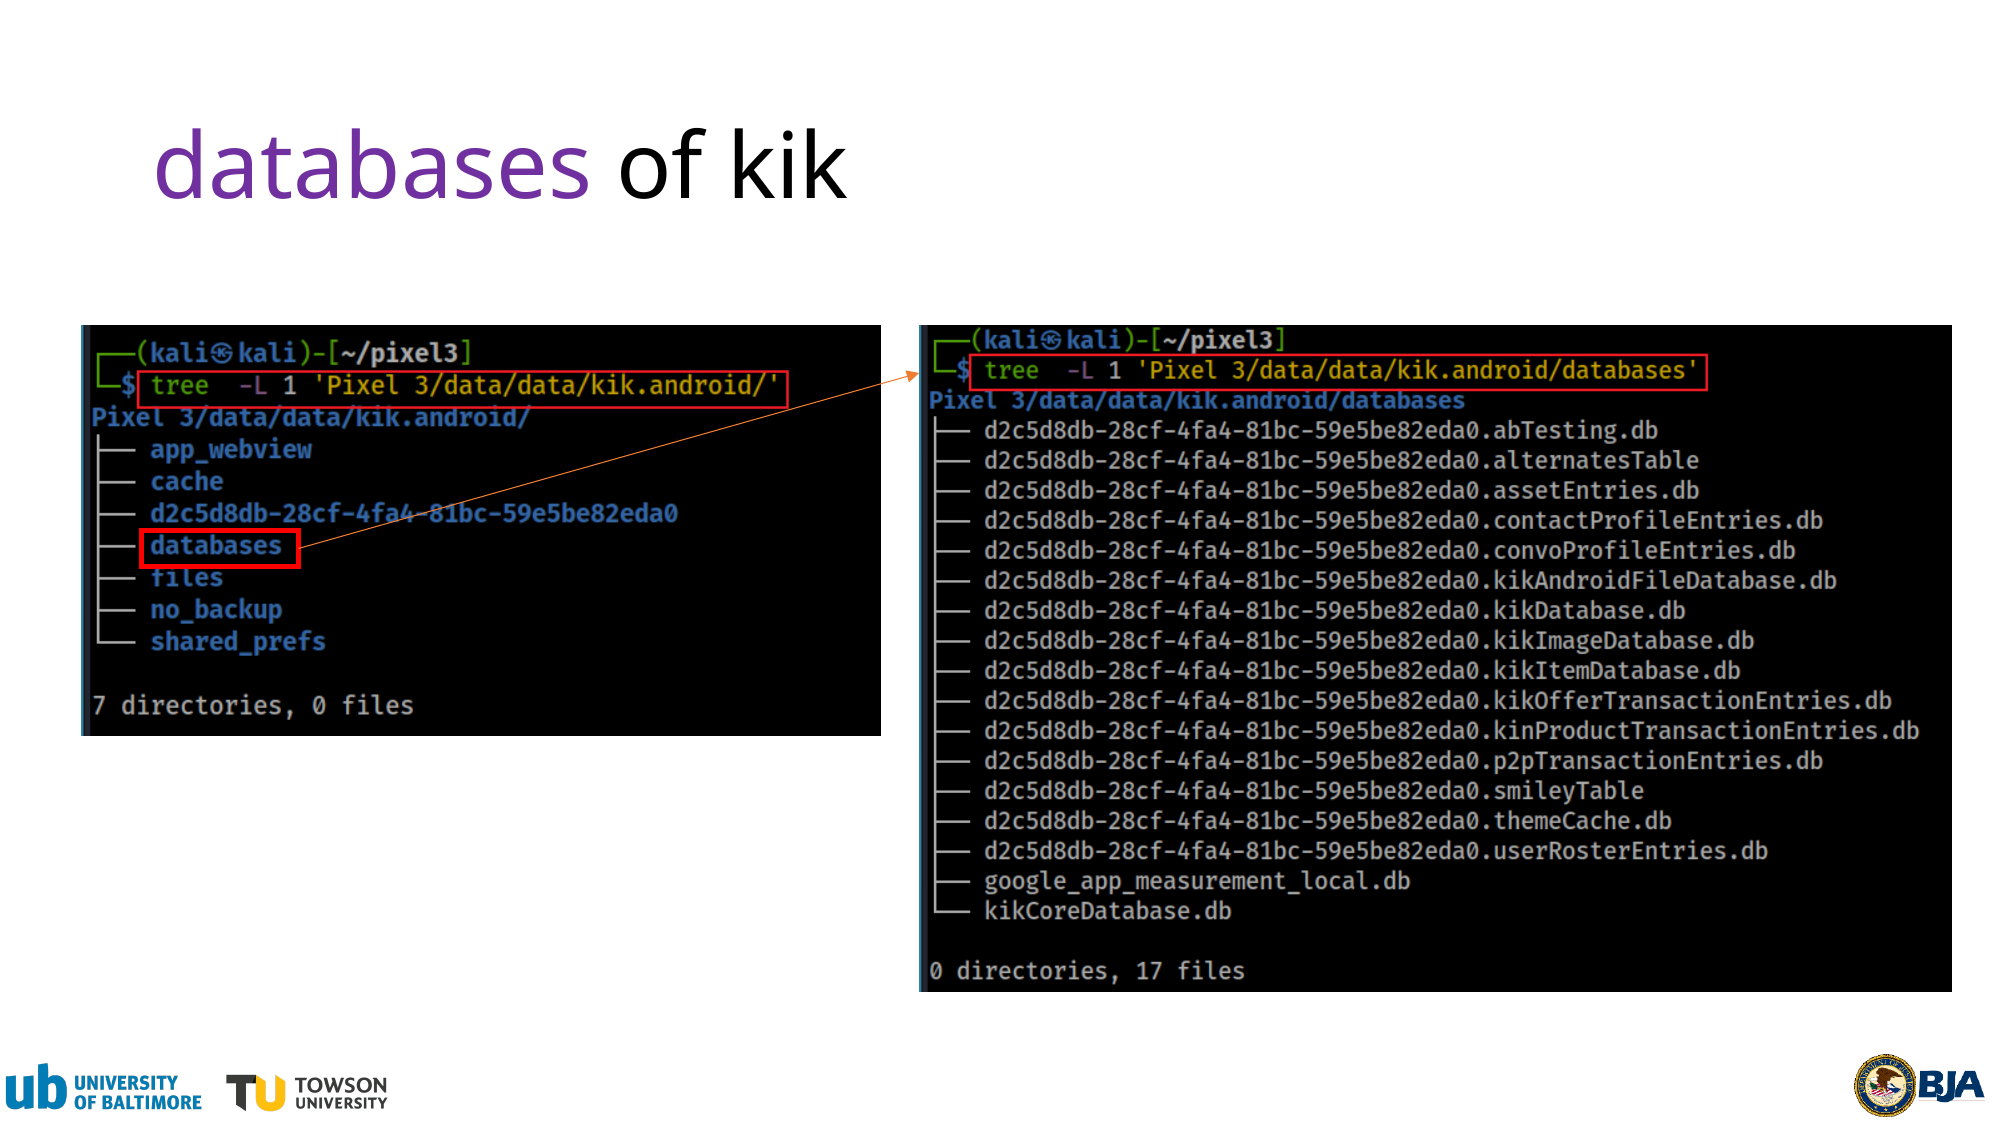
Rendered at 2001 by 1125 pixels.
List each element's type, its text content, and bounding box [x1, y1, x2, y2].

title databases of kik [137, 59, 1863, 278]
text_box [298, 373, 920, 549]
picture [1854, 1054, 1986, 1117]
picture [919, 325, 1952, 992]
picture [0, 1031, 407, 1125]
picture [80, 325, 881, 736]
